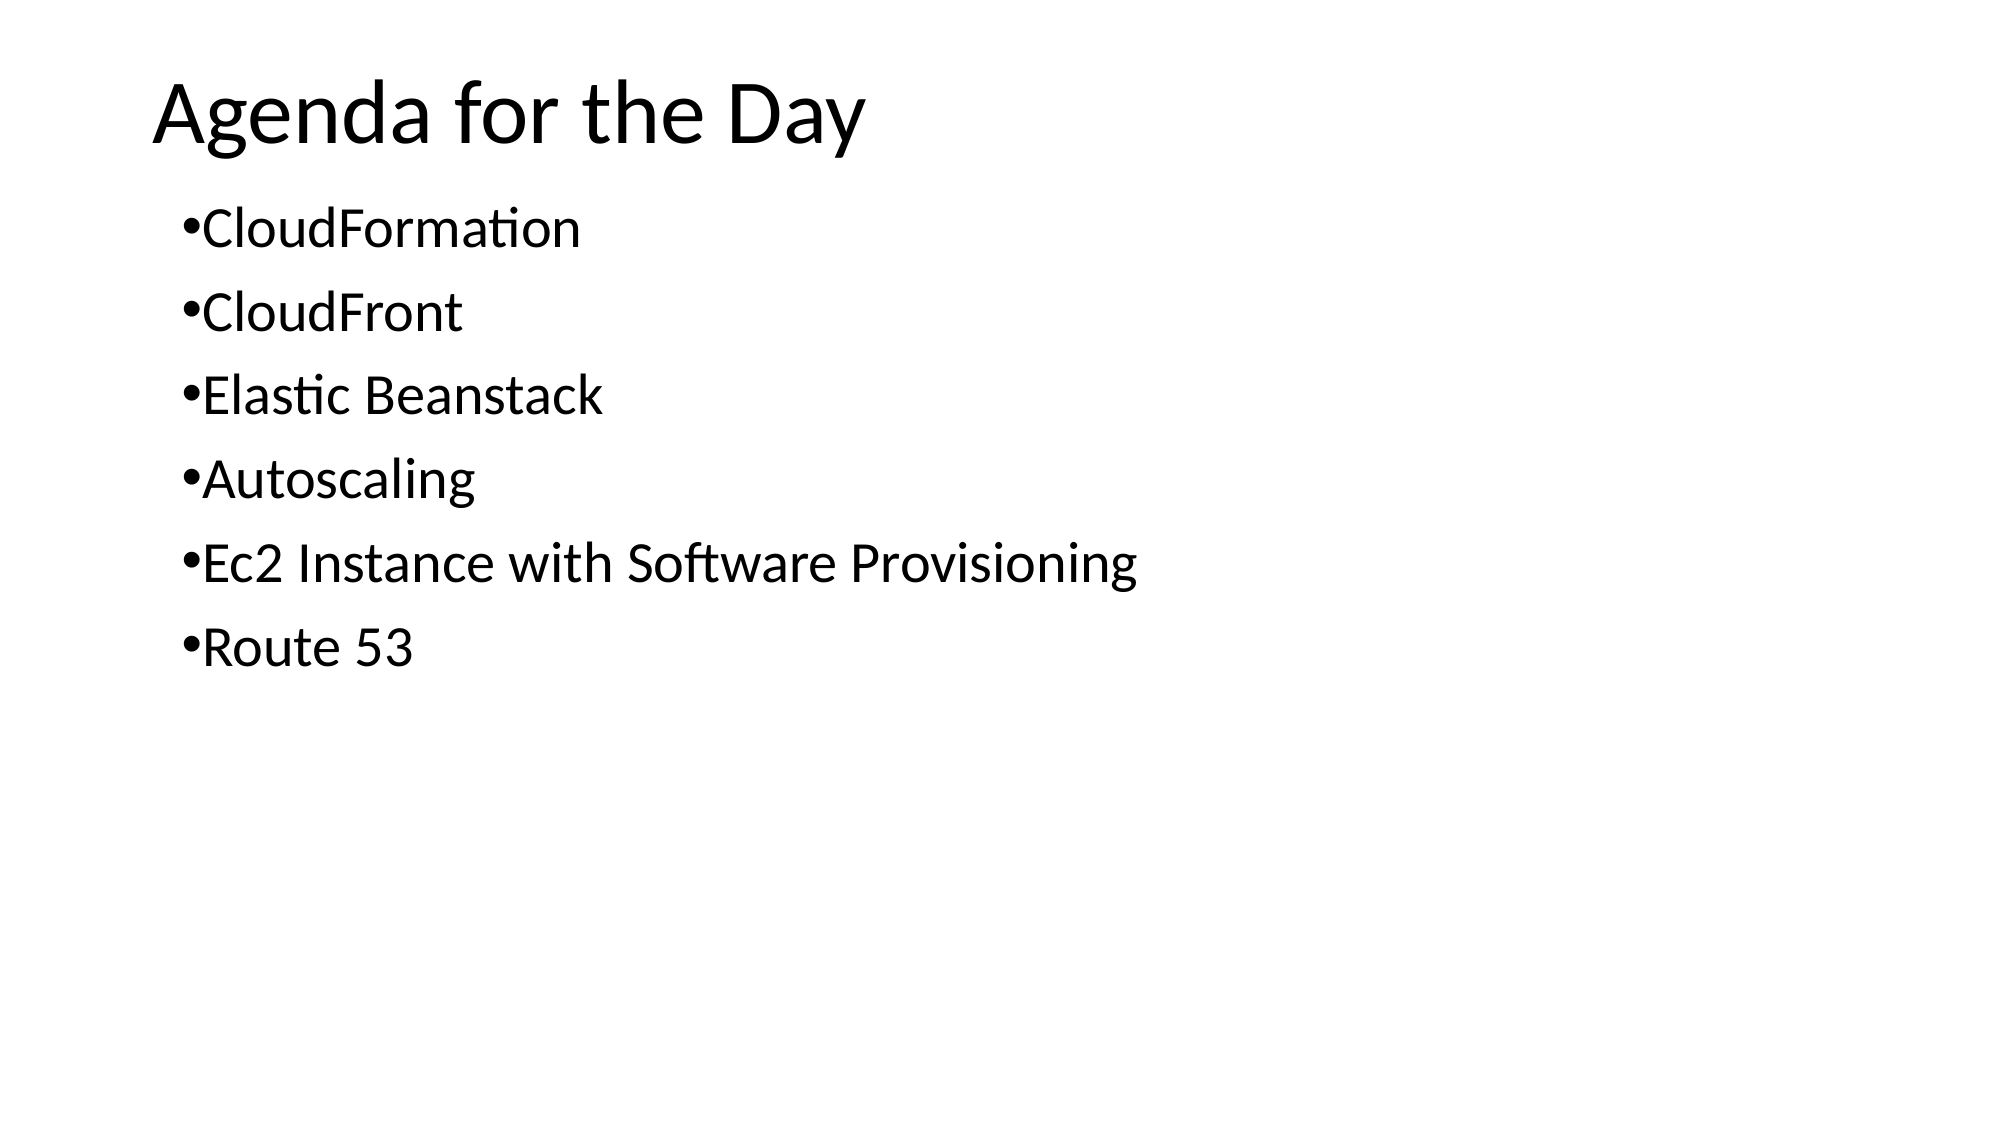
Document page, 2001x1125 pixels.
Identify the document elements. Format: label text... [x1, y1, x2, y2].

title Agenda for the Day [137, 59, 1863, 181]
list CloudFormation CloudFront Elastic Beanstack Autoscaling Ec2 Instance with Software Provisioning Route 53 [137, 181, 1863, 1014]
